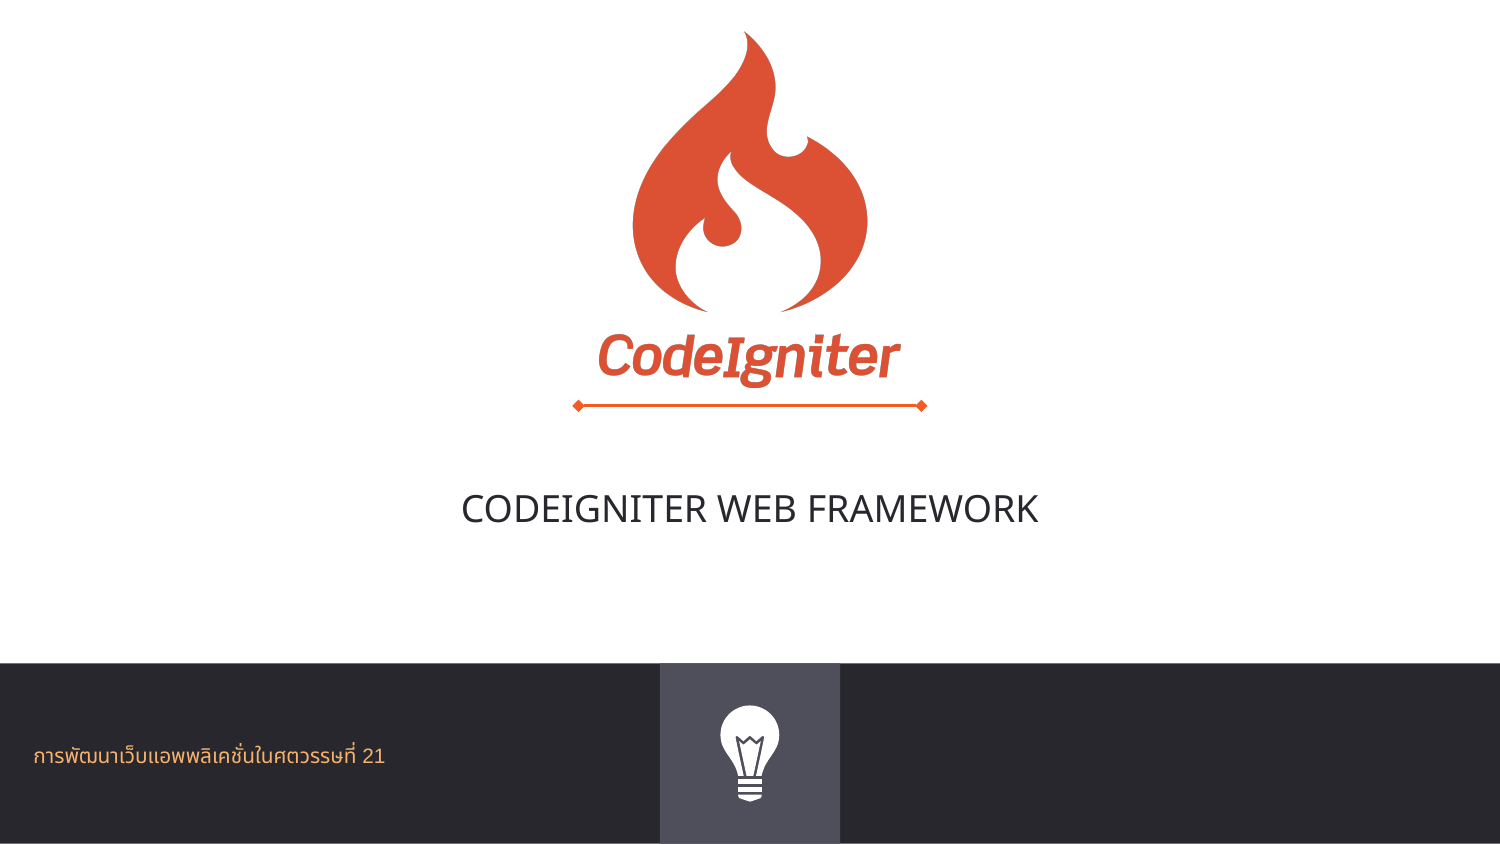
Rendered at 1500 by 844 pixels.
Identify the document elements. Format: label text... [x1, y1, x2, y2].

picture [599, 31, 901, 389]
subtitle CODEIGNITER WEB FRAMEWORK [284, 463, 1216, 592]
text_box การพัฒนาเว็บแอพพลิเคชั่นในศตวรรษที่ 21 [18, 727, 416, 780]
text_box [720, 705, 780, 802]
